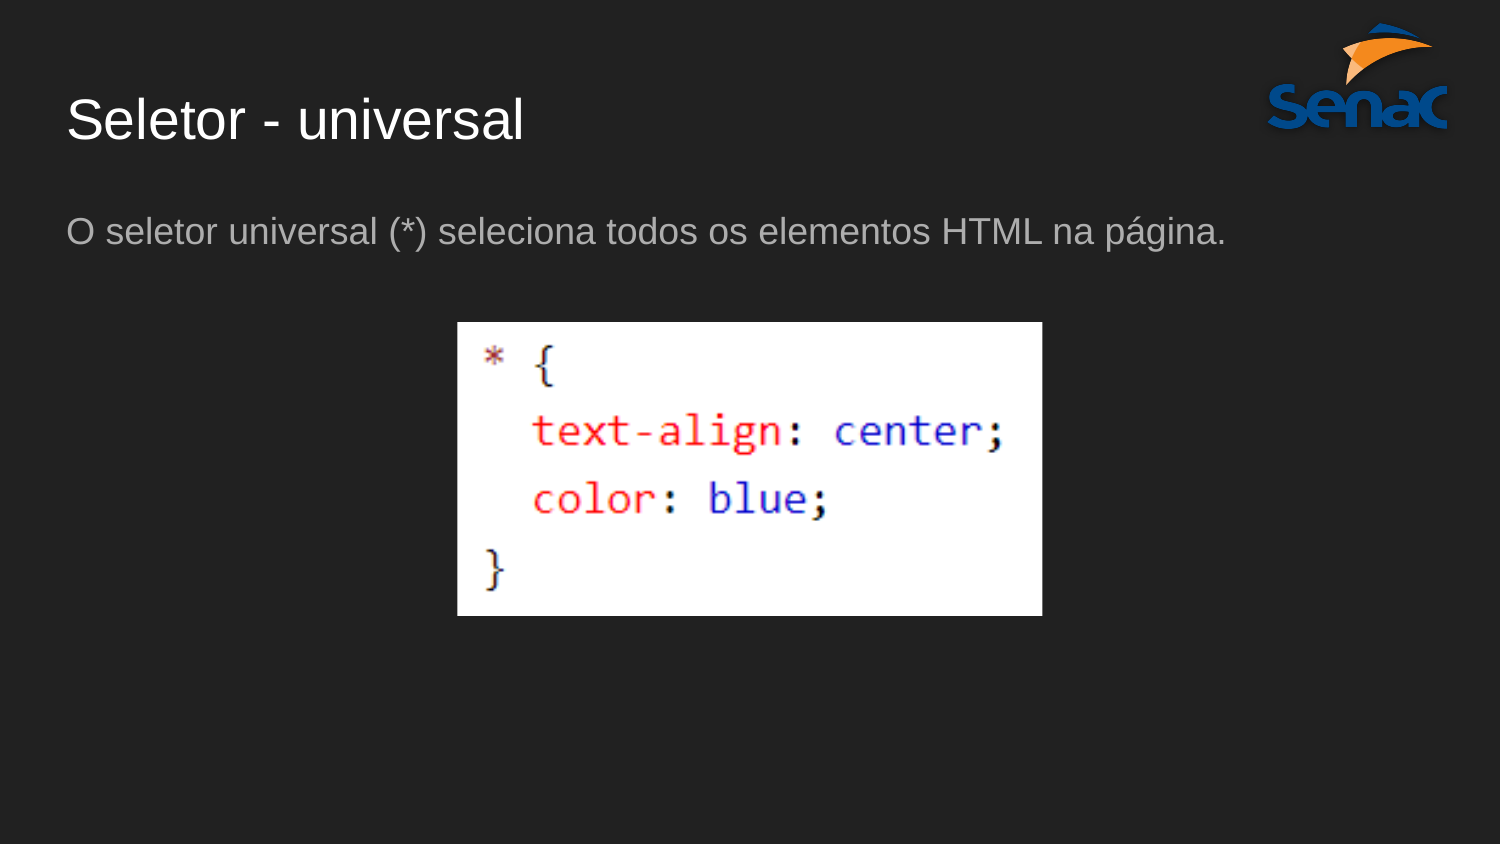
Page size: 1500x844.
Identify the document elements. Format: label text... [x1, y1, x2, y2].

picture [457, 322, 1043, 616]
picture [1266, 22, 1448, 129]
list O seletor universal (*) seleciona todos os elementos HTML na página. [51, 189, 1449, 750]
title Seletor - universal [51, 72, 1268, 167]
